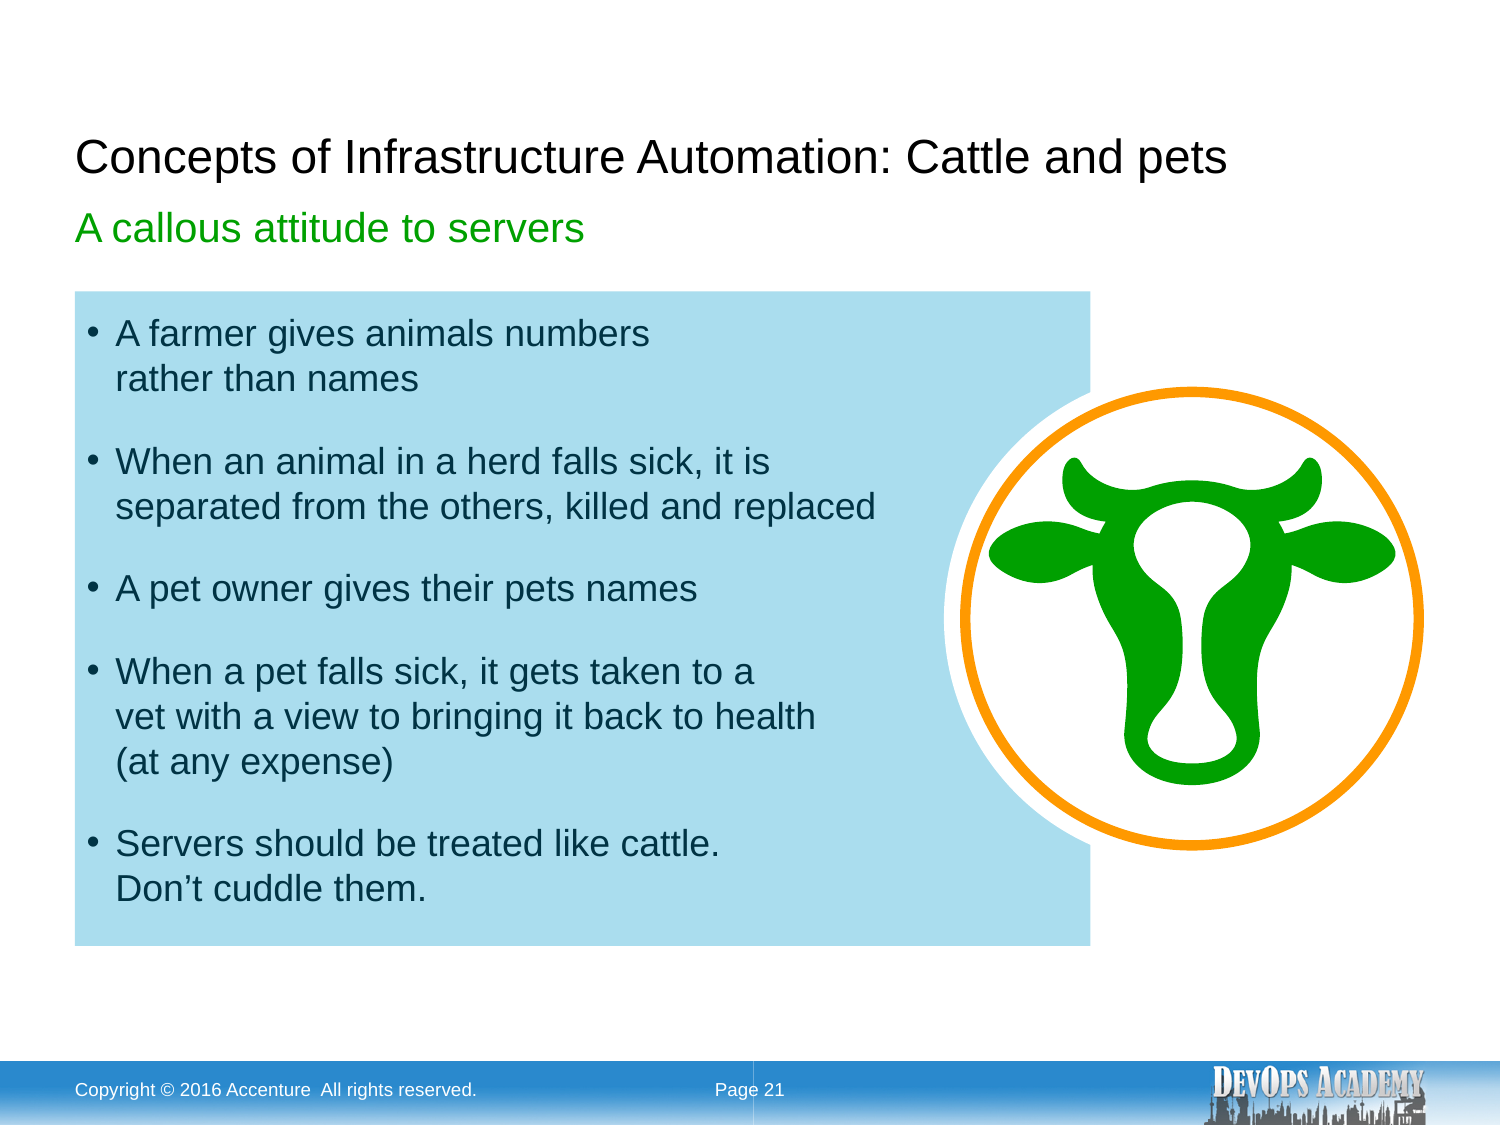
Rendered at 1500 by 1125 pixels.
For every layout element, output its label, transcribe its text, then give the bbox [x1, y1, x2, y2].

picture [0, 1061, 1500, 1125]
footer Copyright © 2016 Accenture All rights reserved. [74, 1078, 666, 1100]
list A farmer gives animals numbers rather than names When an animal in a herd falls sick, it is separated from the others, killed and replaced A pet owner gives their pets names When a pet falls sick, it gets taken to a vet with a view to bringing it back to health (at any expense) Servers should be treated like cattle. Don’t cuddle them. [74, 291, 1091, 946]
slide_number Page 21 [693, 1078, 807, 1100]
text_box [943, 370, 1441, 867]
title Concepts of Infrastructure Automation: Cattle and pets [74, 19, 1426, 184]
list A callous attitude to servers [74, 193, 1426, 259]
